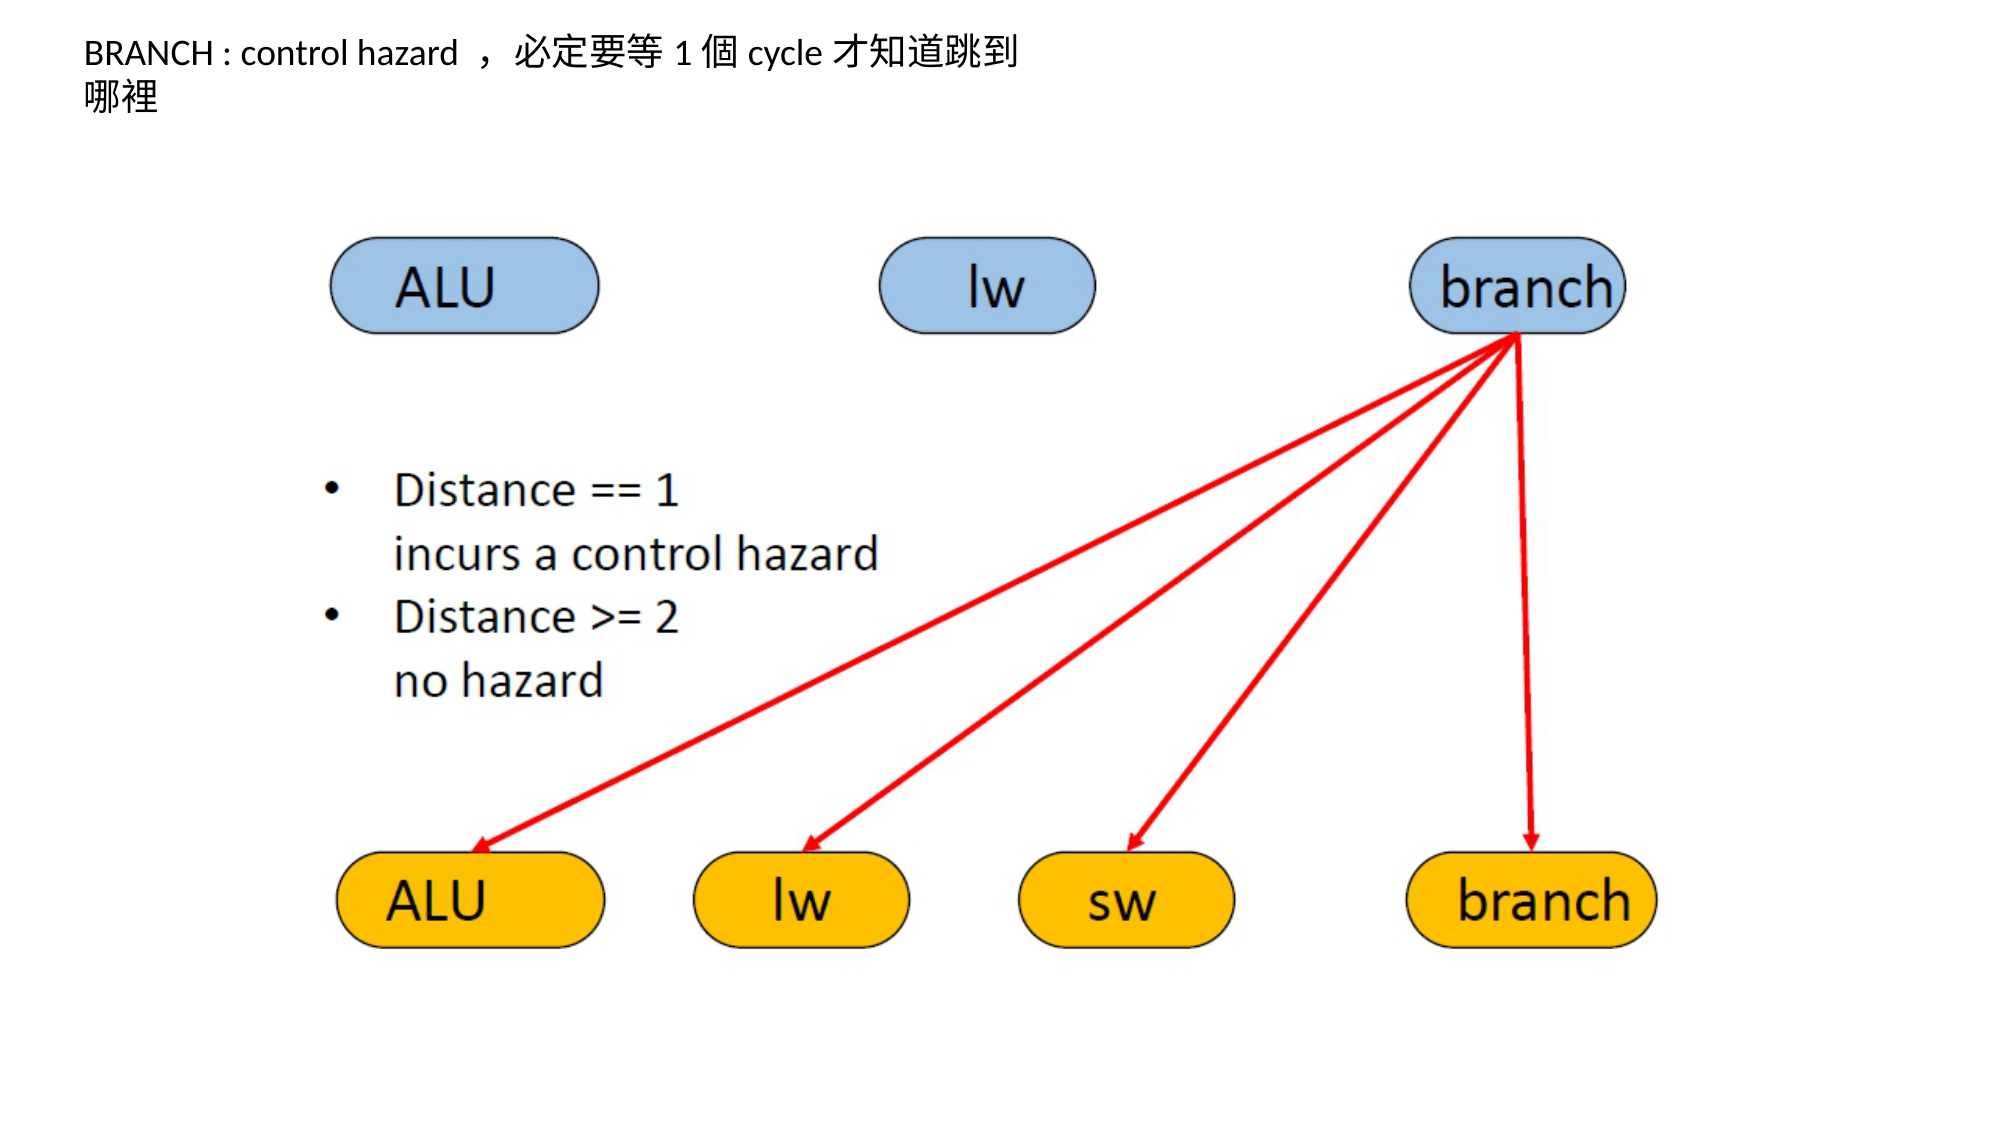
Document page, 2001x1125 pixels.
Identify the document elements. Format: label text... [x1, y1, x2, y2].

text_box BRANCH : control hazard ，必定要等1個cycle才知道跳到哪裡 [68, 20, 1069, 126]
picture [195, 170, 1761, 1022]
